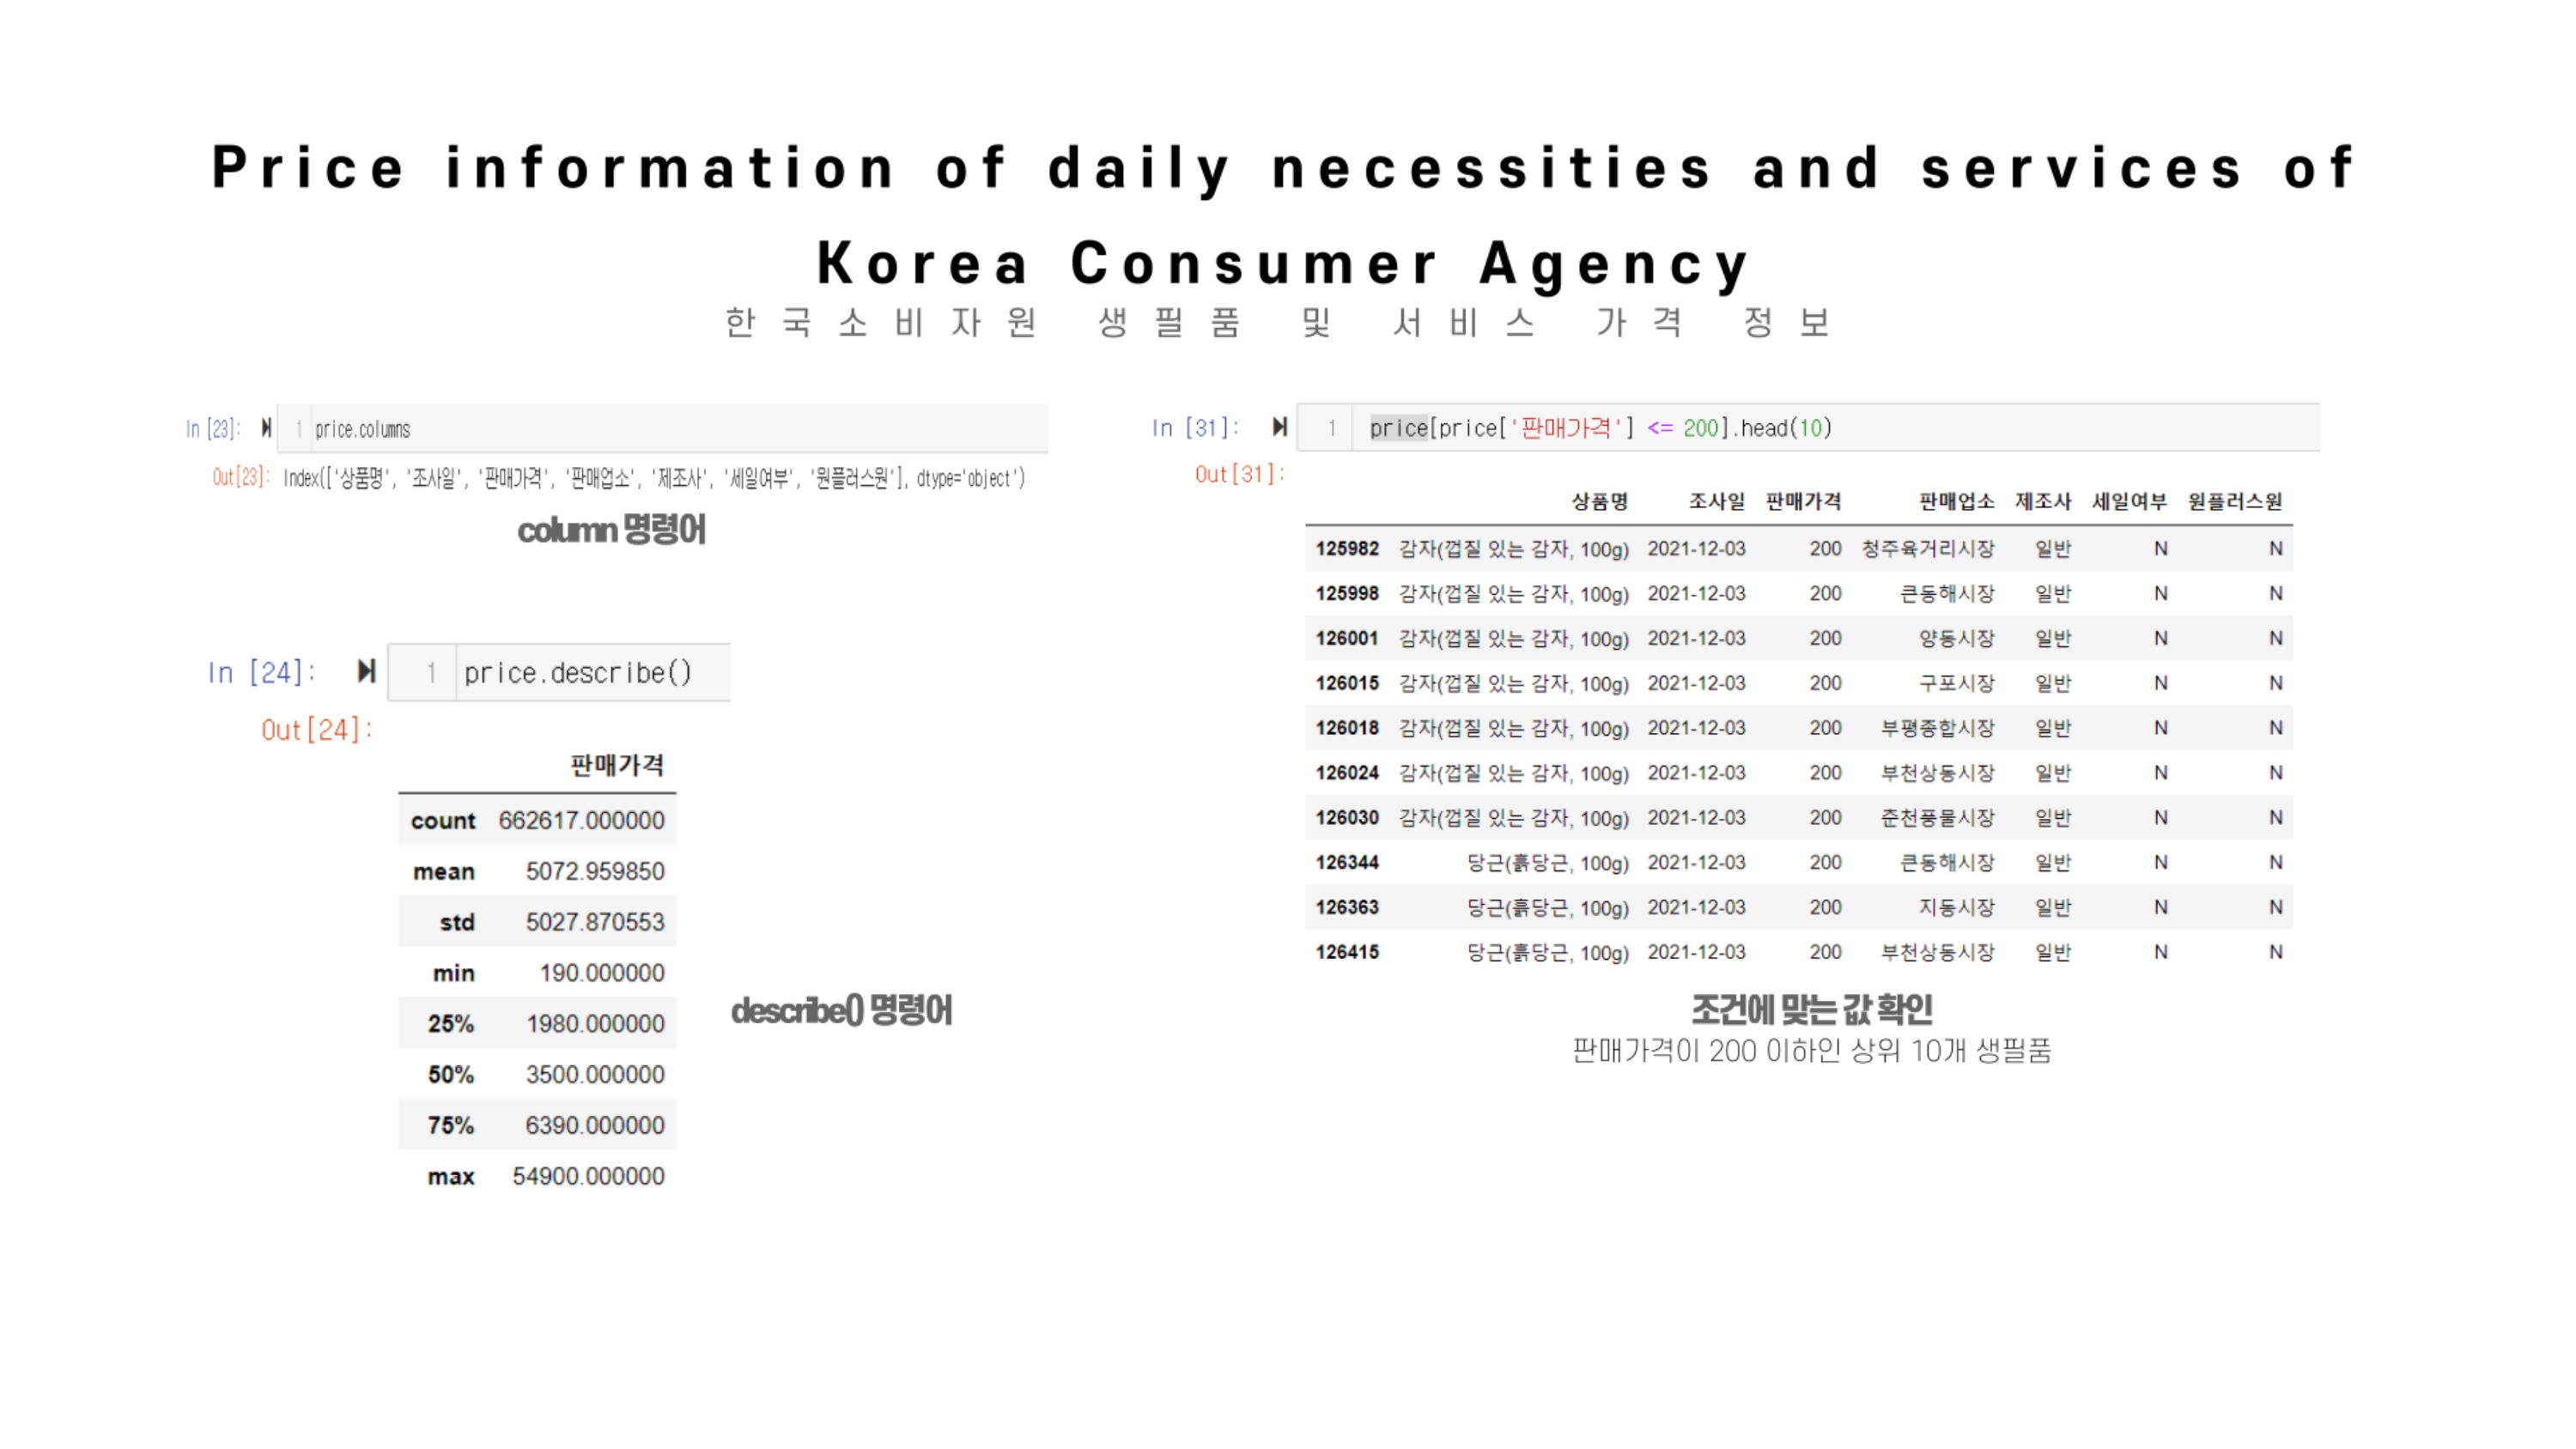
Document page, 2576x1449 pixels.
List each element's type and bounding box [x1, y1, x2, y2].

picture [163, 119, 2391, 360]
text_box [178, 404, 1048, 506]
text_box [1142, 397, 2320, 987]
picture [507, 506, 724, 567]
picture [1509, 987, 2066, 1082]
picture [731, 981, 970, 1046]
text_box [197, 625, 731, 1210]
